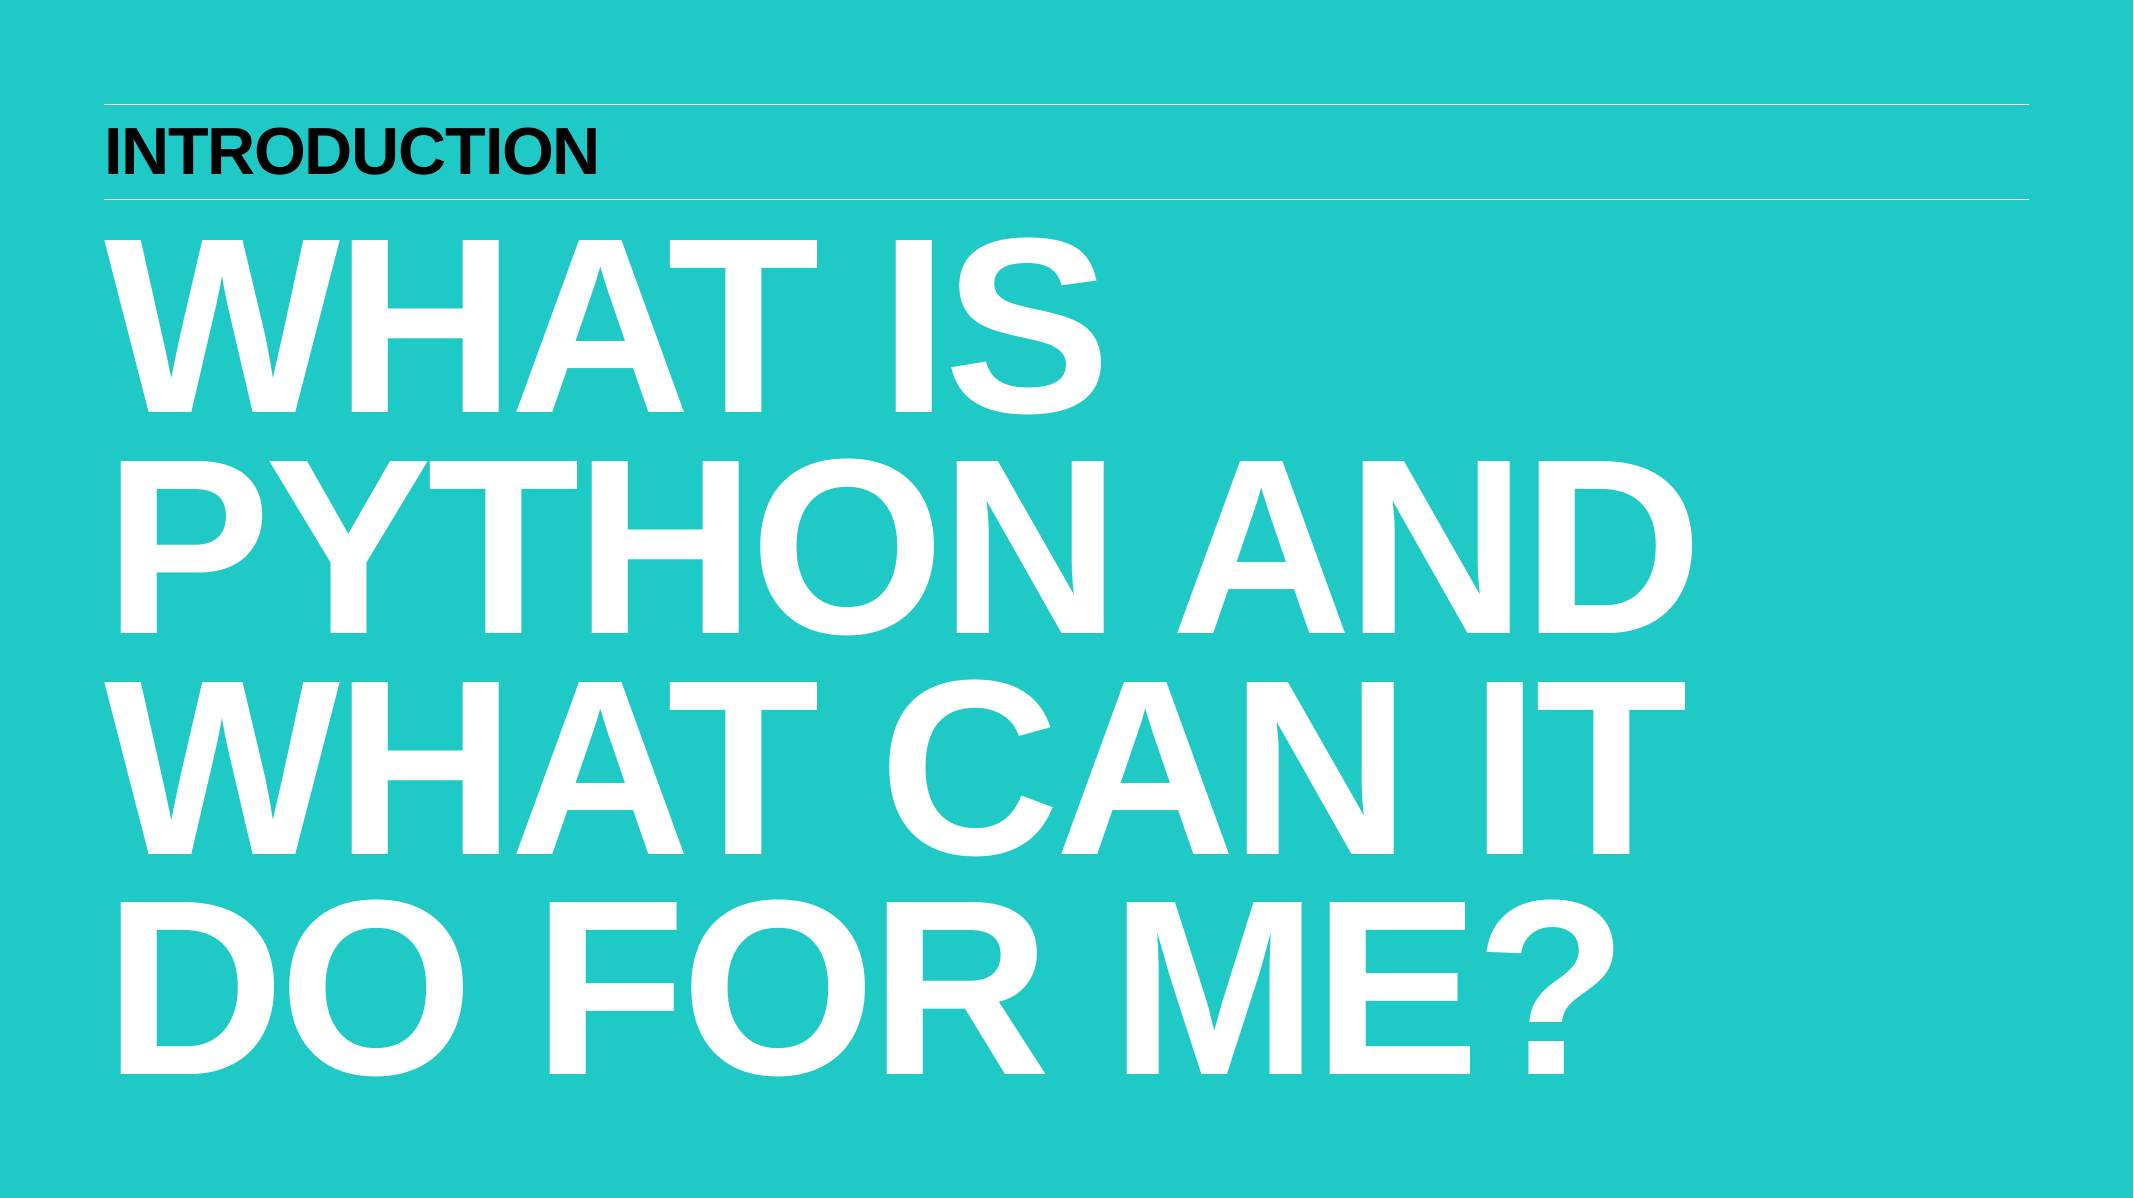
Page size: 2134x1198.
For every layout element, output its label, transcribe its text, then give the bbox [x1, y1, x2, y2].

list What is PYTHON and What can it do for me? [103, 241, 2030, 1139]
list Introduction [103, 120, 1772, 193]
